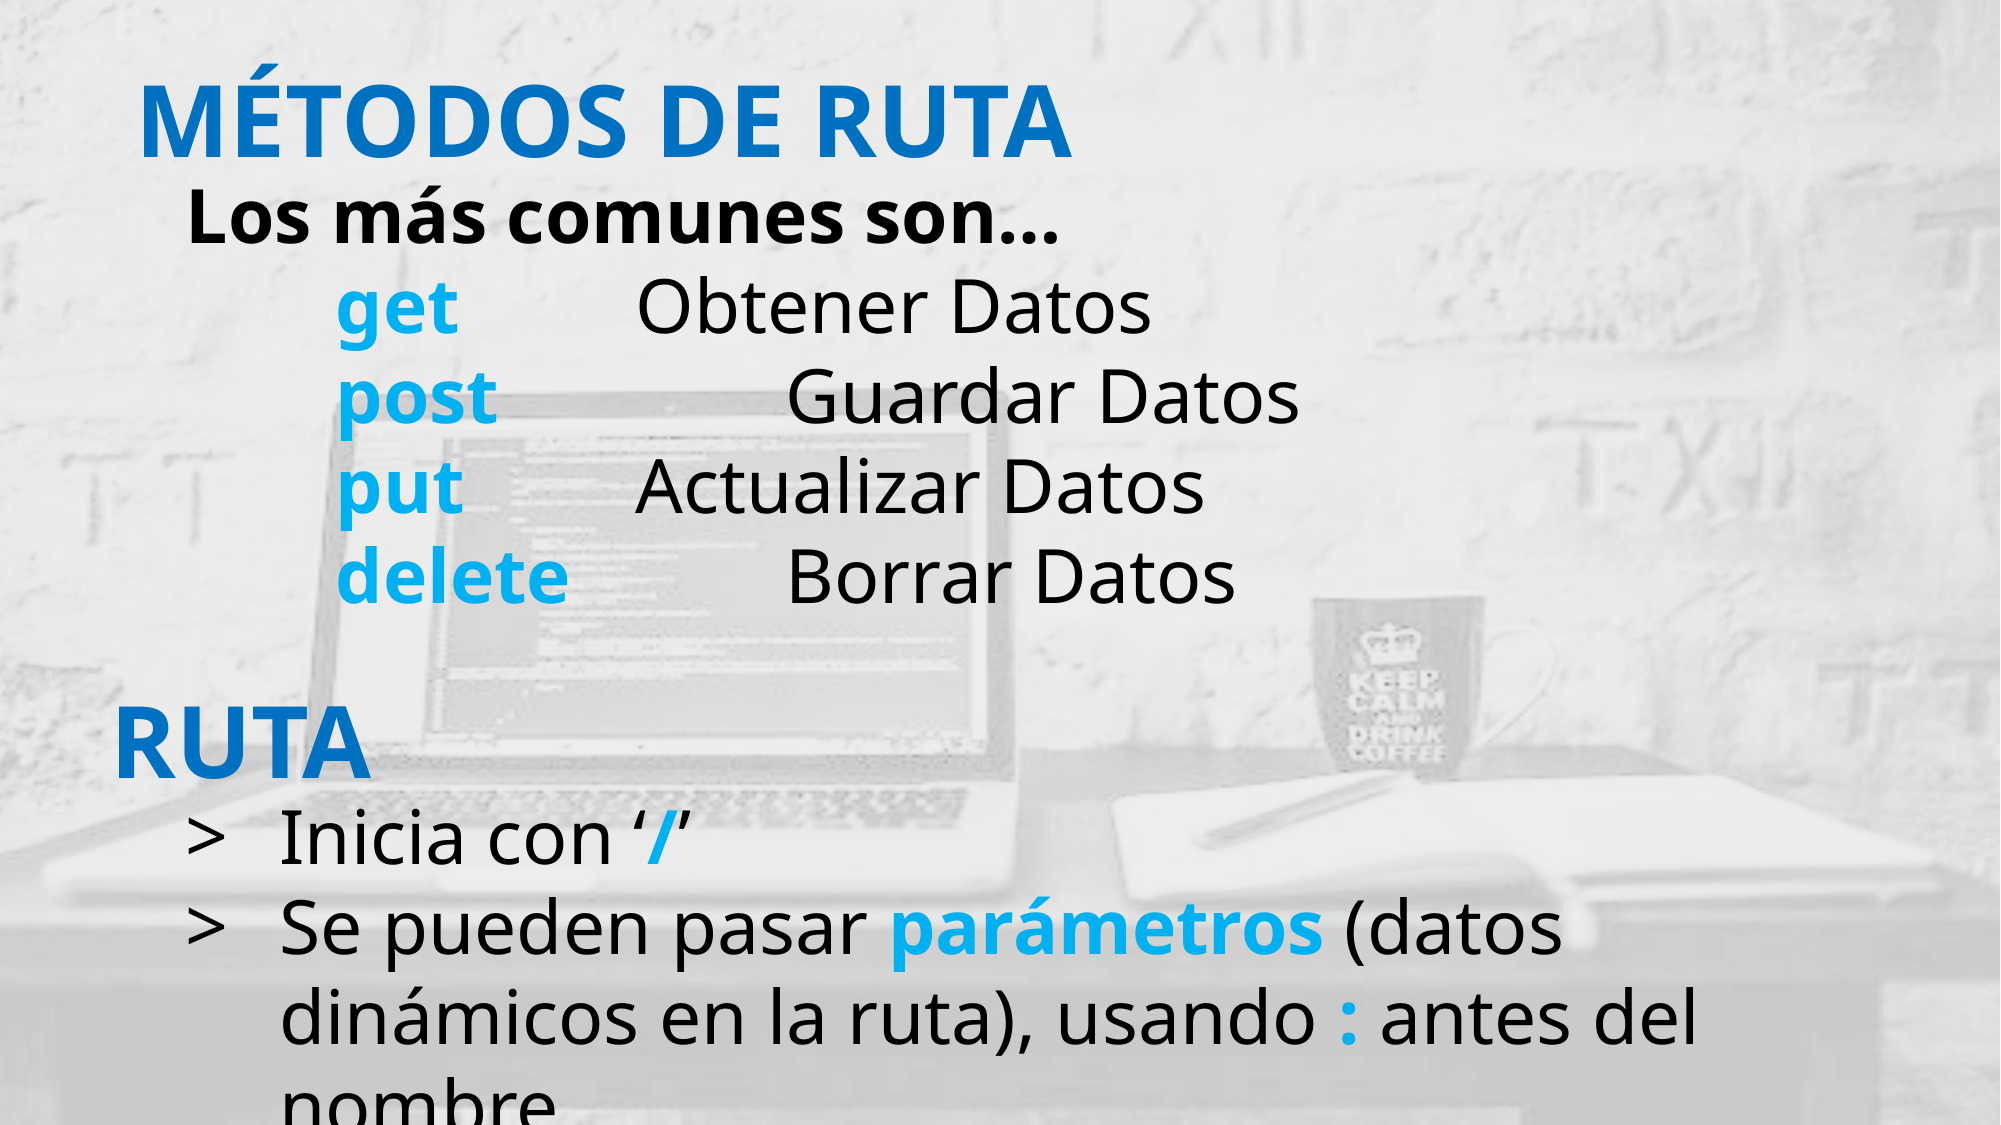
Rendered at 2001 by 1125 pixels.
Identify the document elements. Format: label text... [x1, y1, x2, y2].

picture [0, 0, 2001, 1125]
text_box Los más comunes son… get Obtener Datos post Guardar Datos put Actualizar Datos delete Borrar Datos [95, 161, 1609, 627]
text_box RUTA [95, 671, 1905, 782]
text_box MÉTODOS DE RUTA [120, 50, 1930, 185]
text_box Inicia con ‘/’ Se pueden pasar parámetros (datos dinámicos en la ruta), usando : antes del nombre [95, 782, 1905, 1125]
